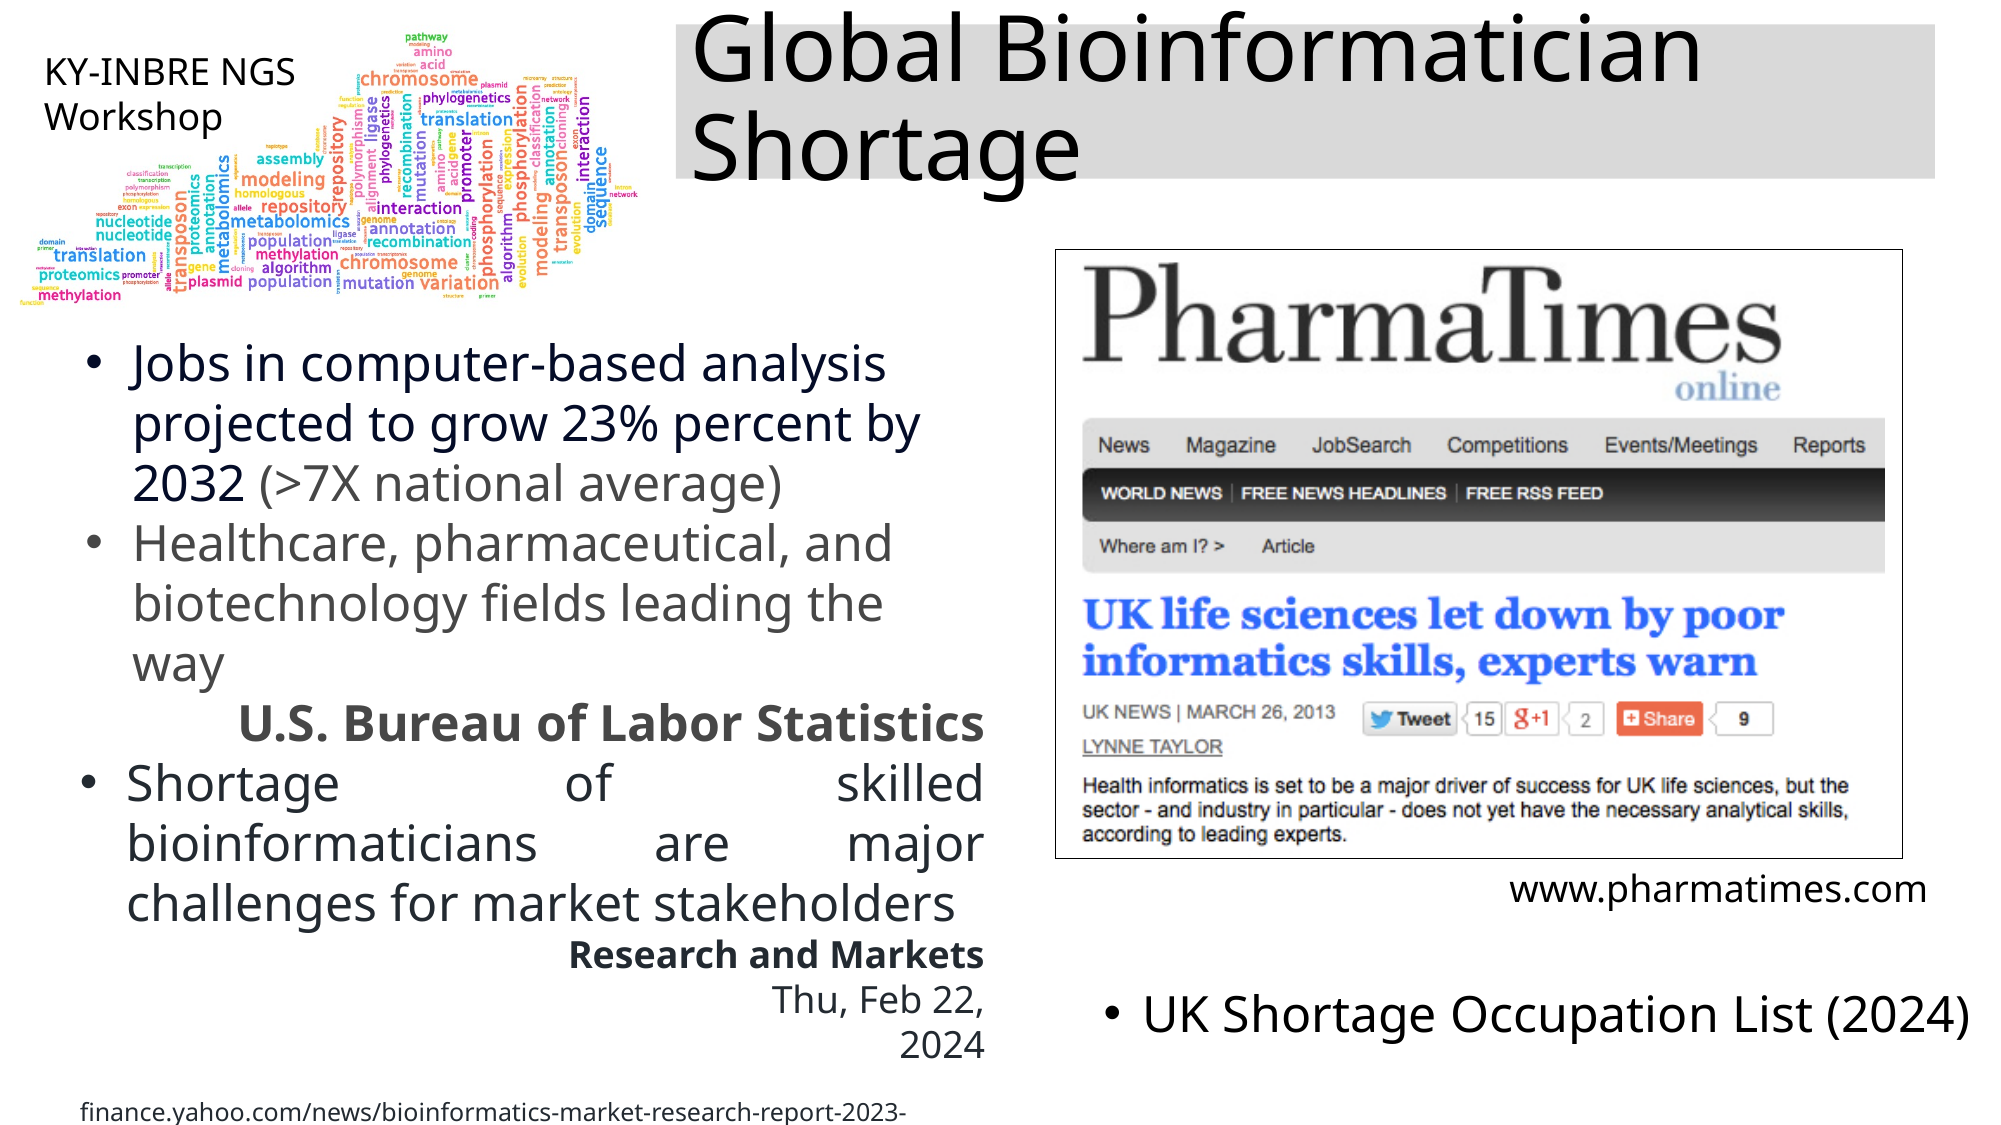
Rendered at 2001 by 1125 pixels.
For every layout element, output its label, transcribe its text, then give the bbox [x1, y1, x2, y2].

text_box www.pharmatimes.com [1494, 857, 2000, 918]
text_box Shortage of skilled bioinformaticians are major challenges for market stakeholders Research and Markets Thu, Feb 22, 2024 finance.yahoo.com/news/bioinformatics-market-research-report-2023-143900032.html? [65, 744, 1000, 1125]
text_box Jobs in computer-based analysis projected to grow 23% percent by 2032 (>7X national average) Healthcare, pharmaceutical, and biotechnology fields leading the way U.S. Bureau of Labor Statistics [70, 323, 1000, 744]
text_box UK Shortage Occupation List (2024) [1089, 974, 2000, 1050]
title Global Bioinformatician Shortage [675, 24, 1935, 179]
picture [9, 24, 643, 311]
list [1055, 248, 1904, 859]
